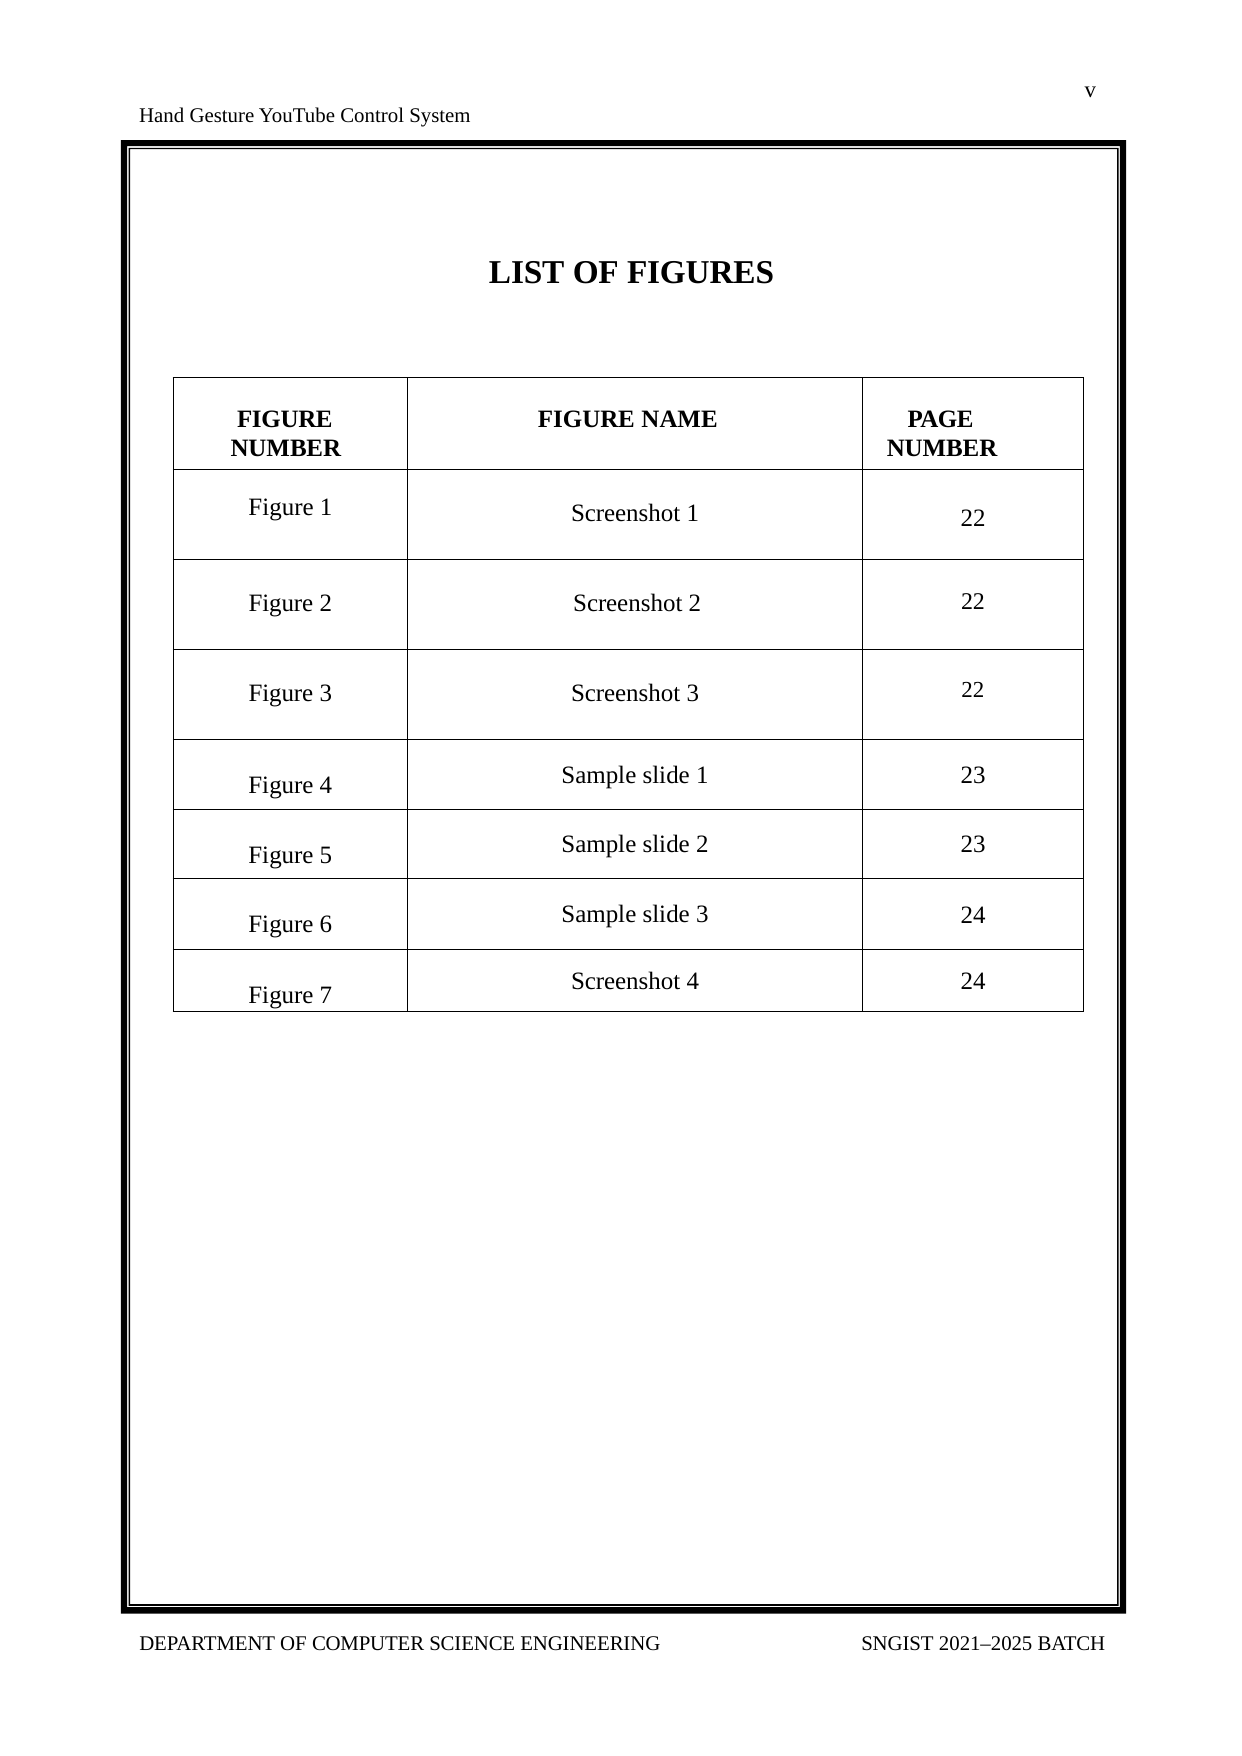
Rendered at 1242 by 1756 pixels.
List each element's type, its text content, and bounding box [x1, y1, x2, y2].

table_cell Figure 5 [174, 810, 407, 878]
table_cell 22 [863, 650, 1083, 739]
table_cell Sample slide 3 [408, 879, 862, 949]
table_cell Screenshot 1 [408, 470, 862, 559]
text_box [120, 140, 1127, 1614]
table_header FIGURE NAME [408, 378, 862, 469]
table_cell Screenshot 2 [408, 560, 862, 649]
table_cell Figure 7 [174, 950, 407, 1011]
table_cell Figure 1 [174, 470, 407, 559]
table_cell 24 [863, 950, 1083, 1011]
table_cell 23 [863, 740, 1083, 809]
table_cell Screenshot 3 [408, 650, 862, 739]
table_header PAGE NUMBER [863, 378, 1083, 469]
table_header FIGURE NUMBER [174, 378, 407, 469]
table_cell Figure 2 [174, 560, 407, 649]
text_box Hand Gesture YouTube Control System [137, 99, 509, 127]
table_cell 23 [863, 810, 1083, 878]
text_box LIST OF FIGURES [486, 248, 779, 291]
text_box v [1082, 72, 1112, 102]
slide_number SNGIST 2021–2025 BATCH [859, 1629, 1112, 1756]
table_cell Figure 4 [174, 740, 407, 809]
table_cell Figure 6 [174, 879, 407, 949]
table_cell 22 [863, 470, 1083, 559]
table_cell Figure 3 [174, 650, 407, 739]
table_cell Sample slide 1 [408, 740, 862, 809]
table_cell Screenshot 4 [408, 950, 862, 1011]
footer DEPARTMENT OF COMPUTER SCIENCE ENGINEERING [137, 1629, 670, 1756]
table_cell 22 [863, 560, 1083, 649]
table_cell 24 [863, 879, 1083, 949]
table_cell Sample slide 2 [408, 810, 862, 878]
